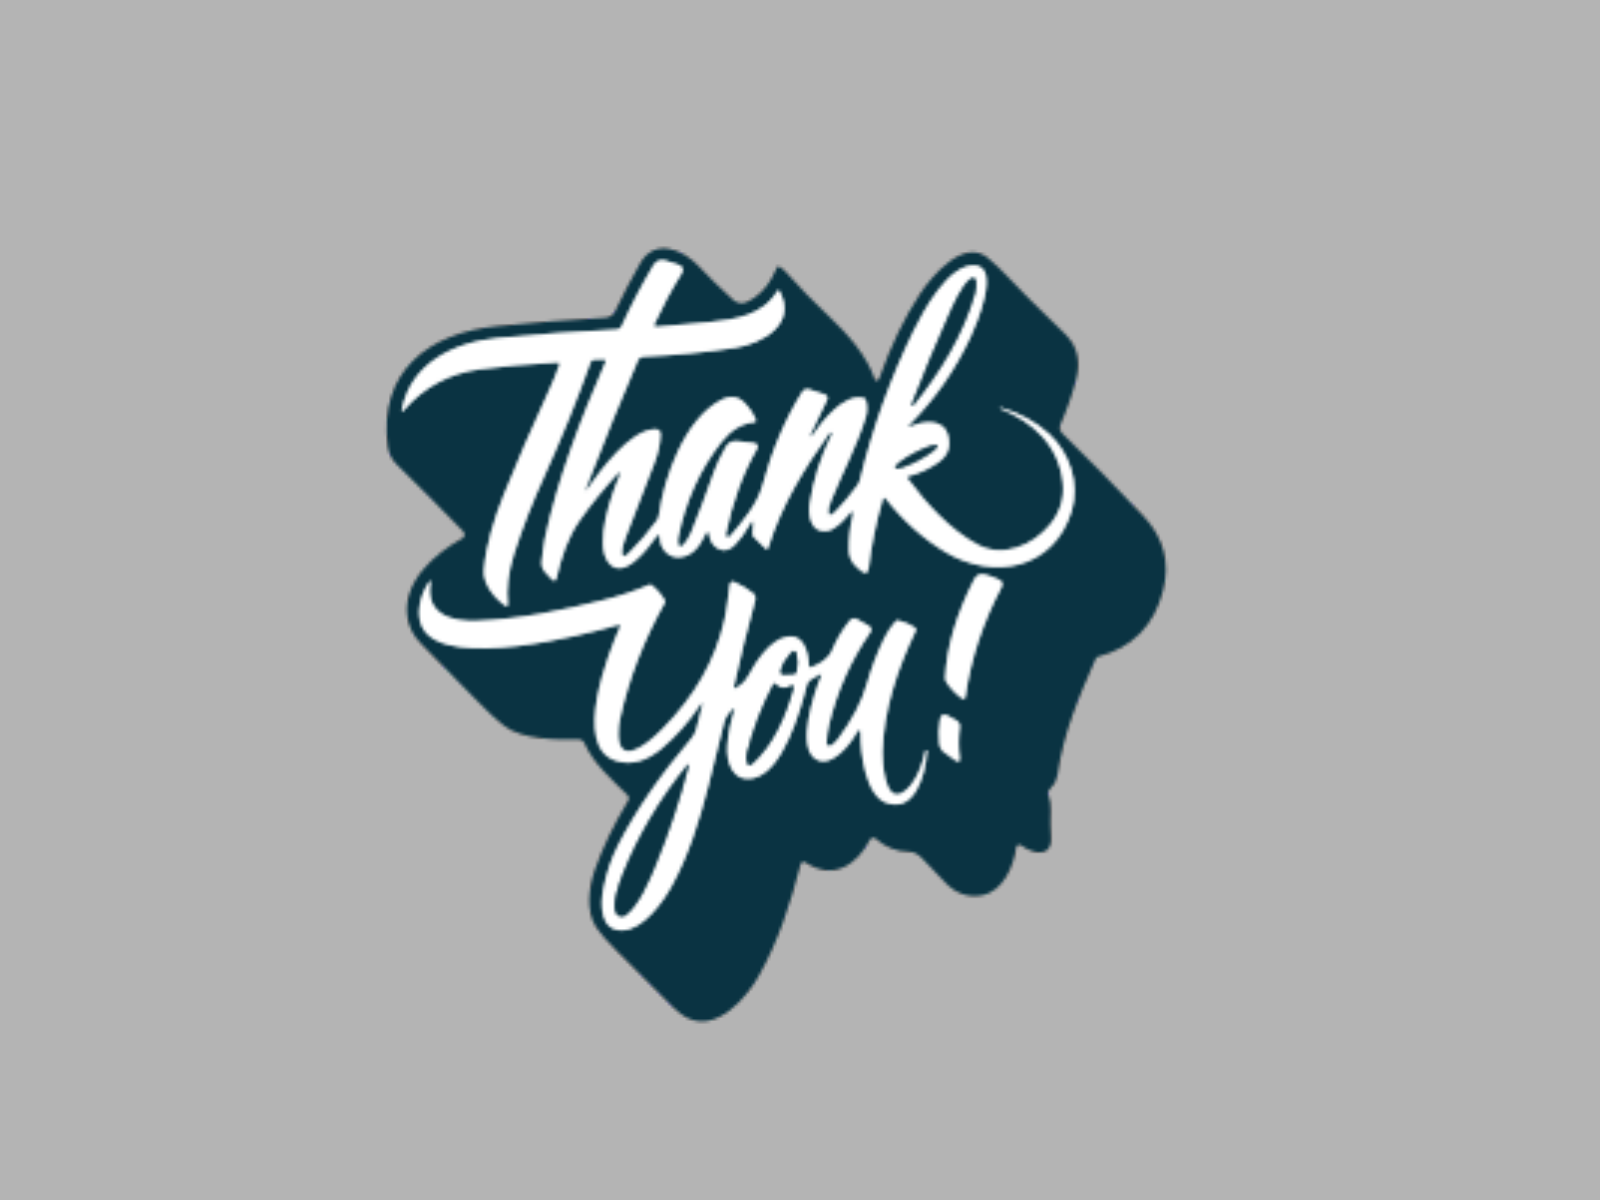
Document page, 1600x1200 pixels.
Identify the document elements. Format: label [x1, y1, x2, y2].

text_box [379, 239, 1175, 1033]
